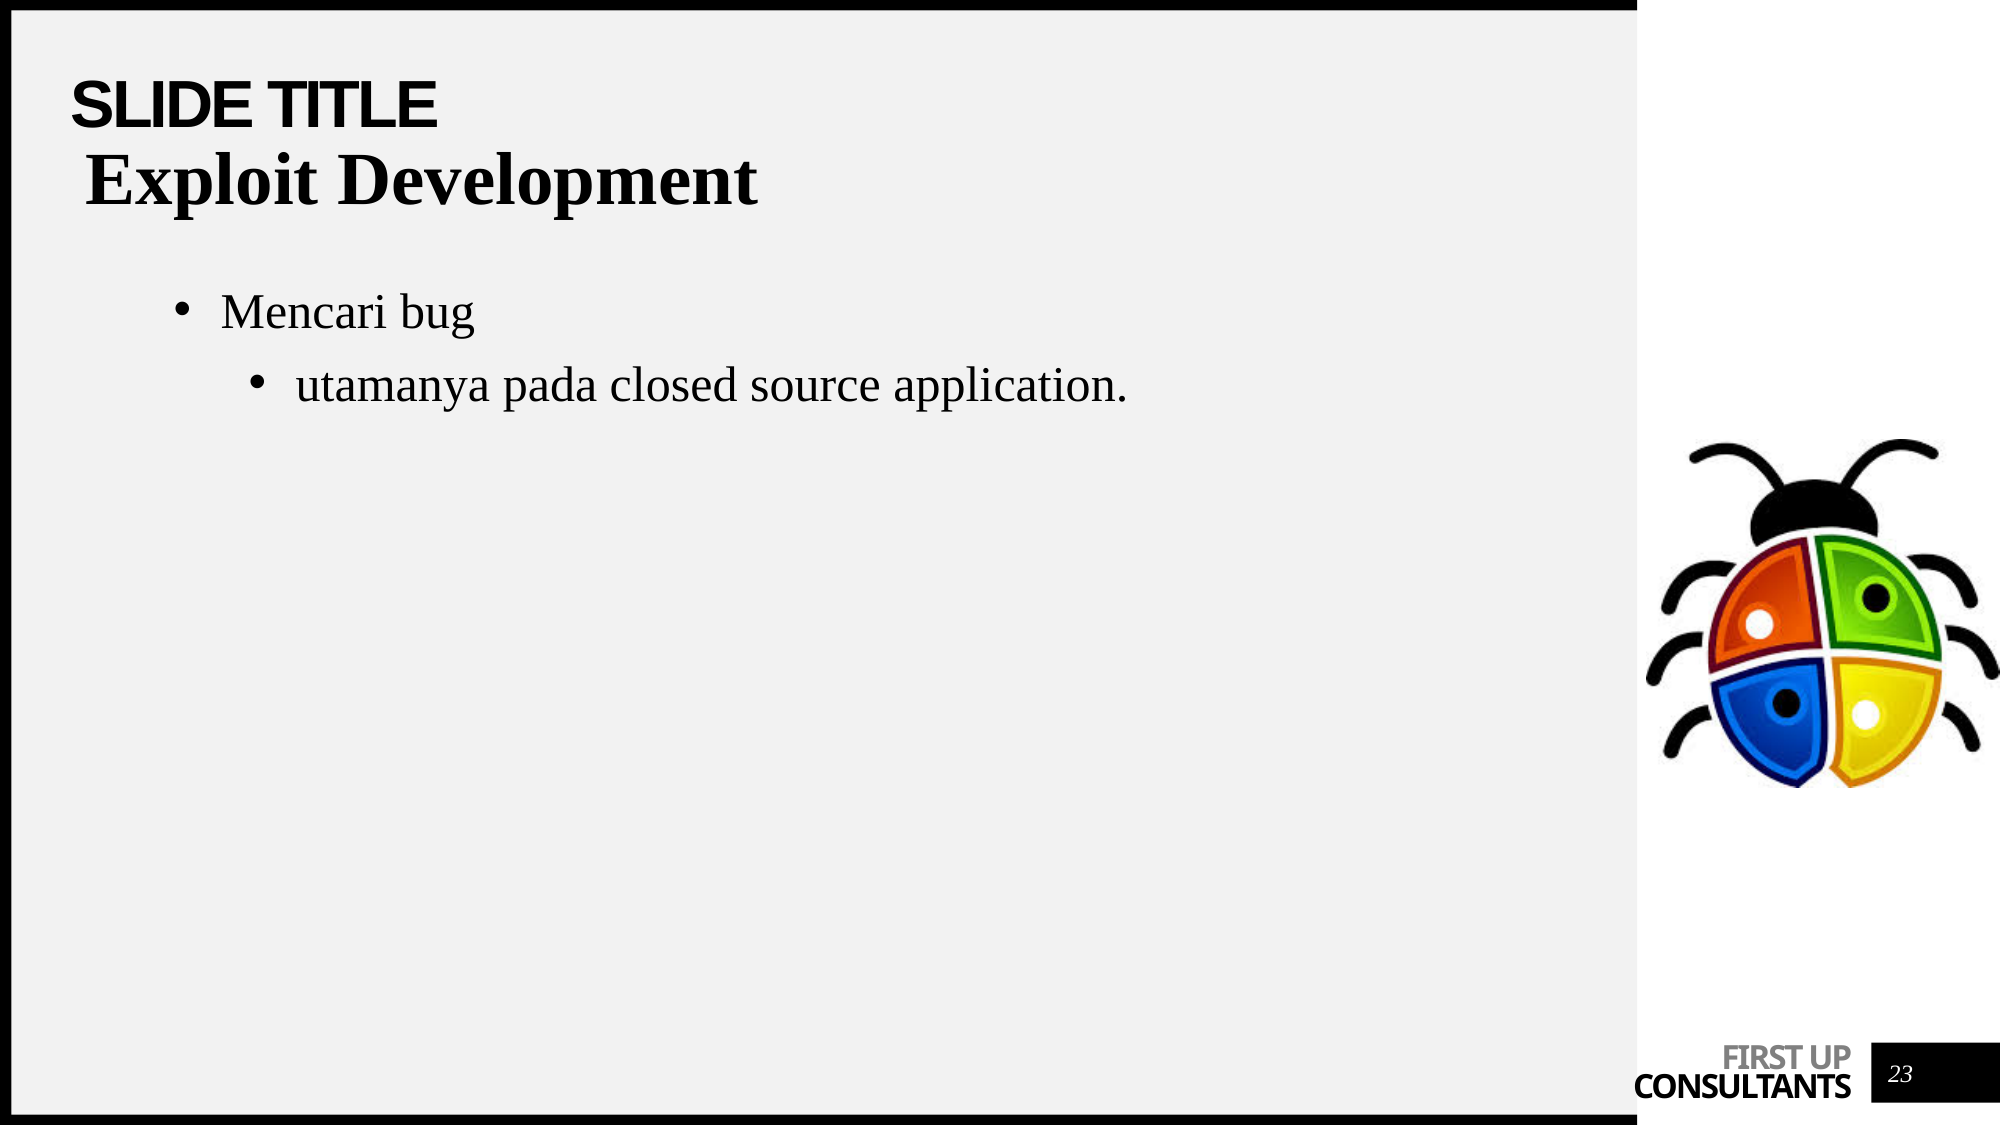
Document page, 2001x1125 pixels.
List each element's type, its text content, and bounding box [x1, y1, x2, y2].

slide_number 23 [1877, 1050, 1924, 1096]
title Slide Title [70, 70, 1580, 142]
picture [1646, 439, 2000, 788]
text_box Mencari bug utamanya pada closed source application. [158, 271, 1144, 491]
text_box Exploit Development [70, 122, 774, 228]
